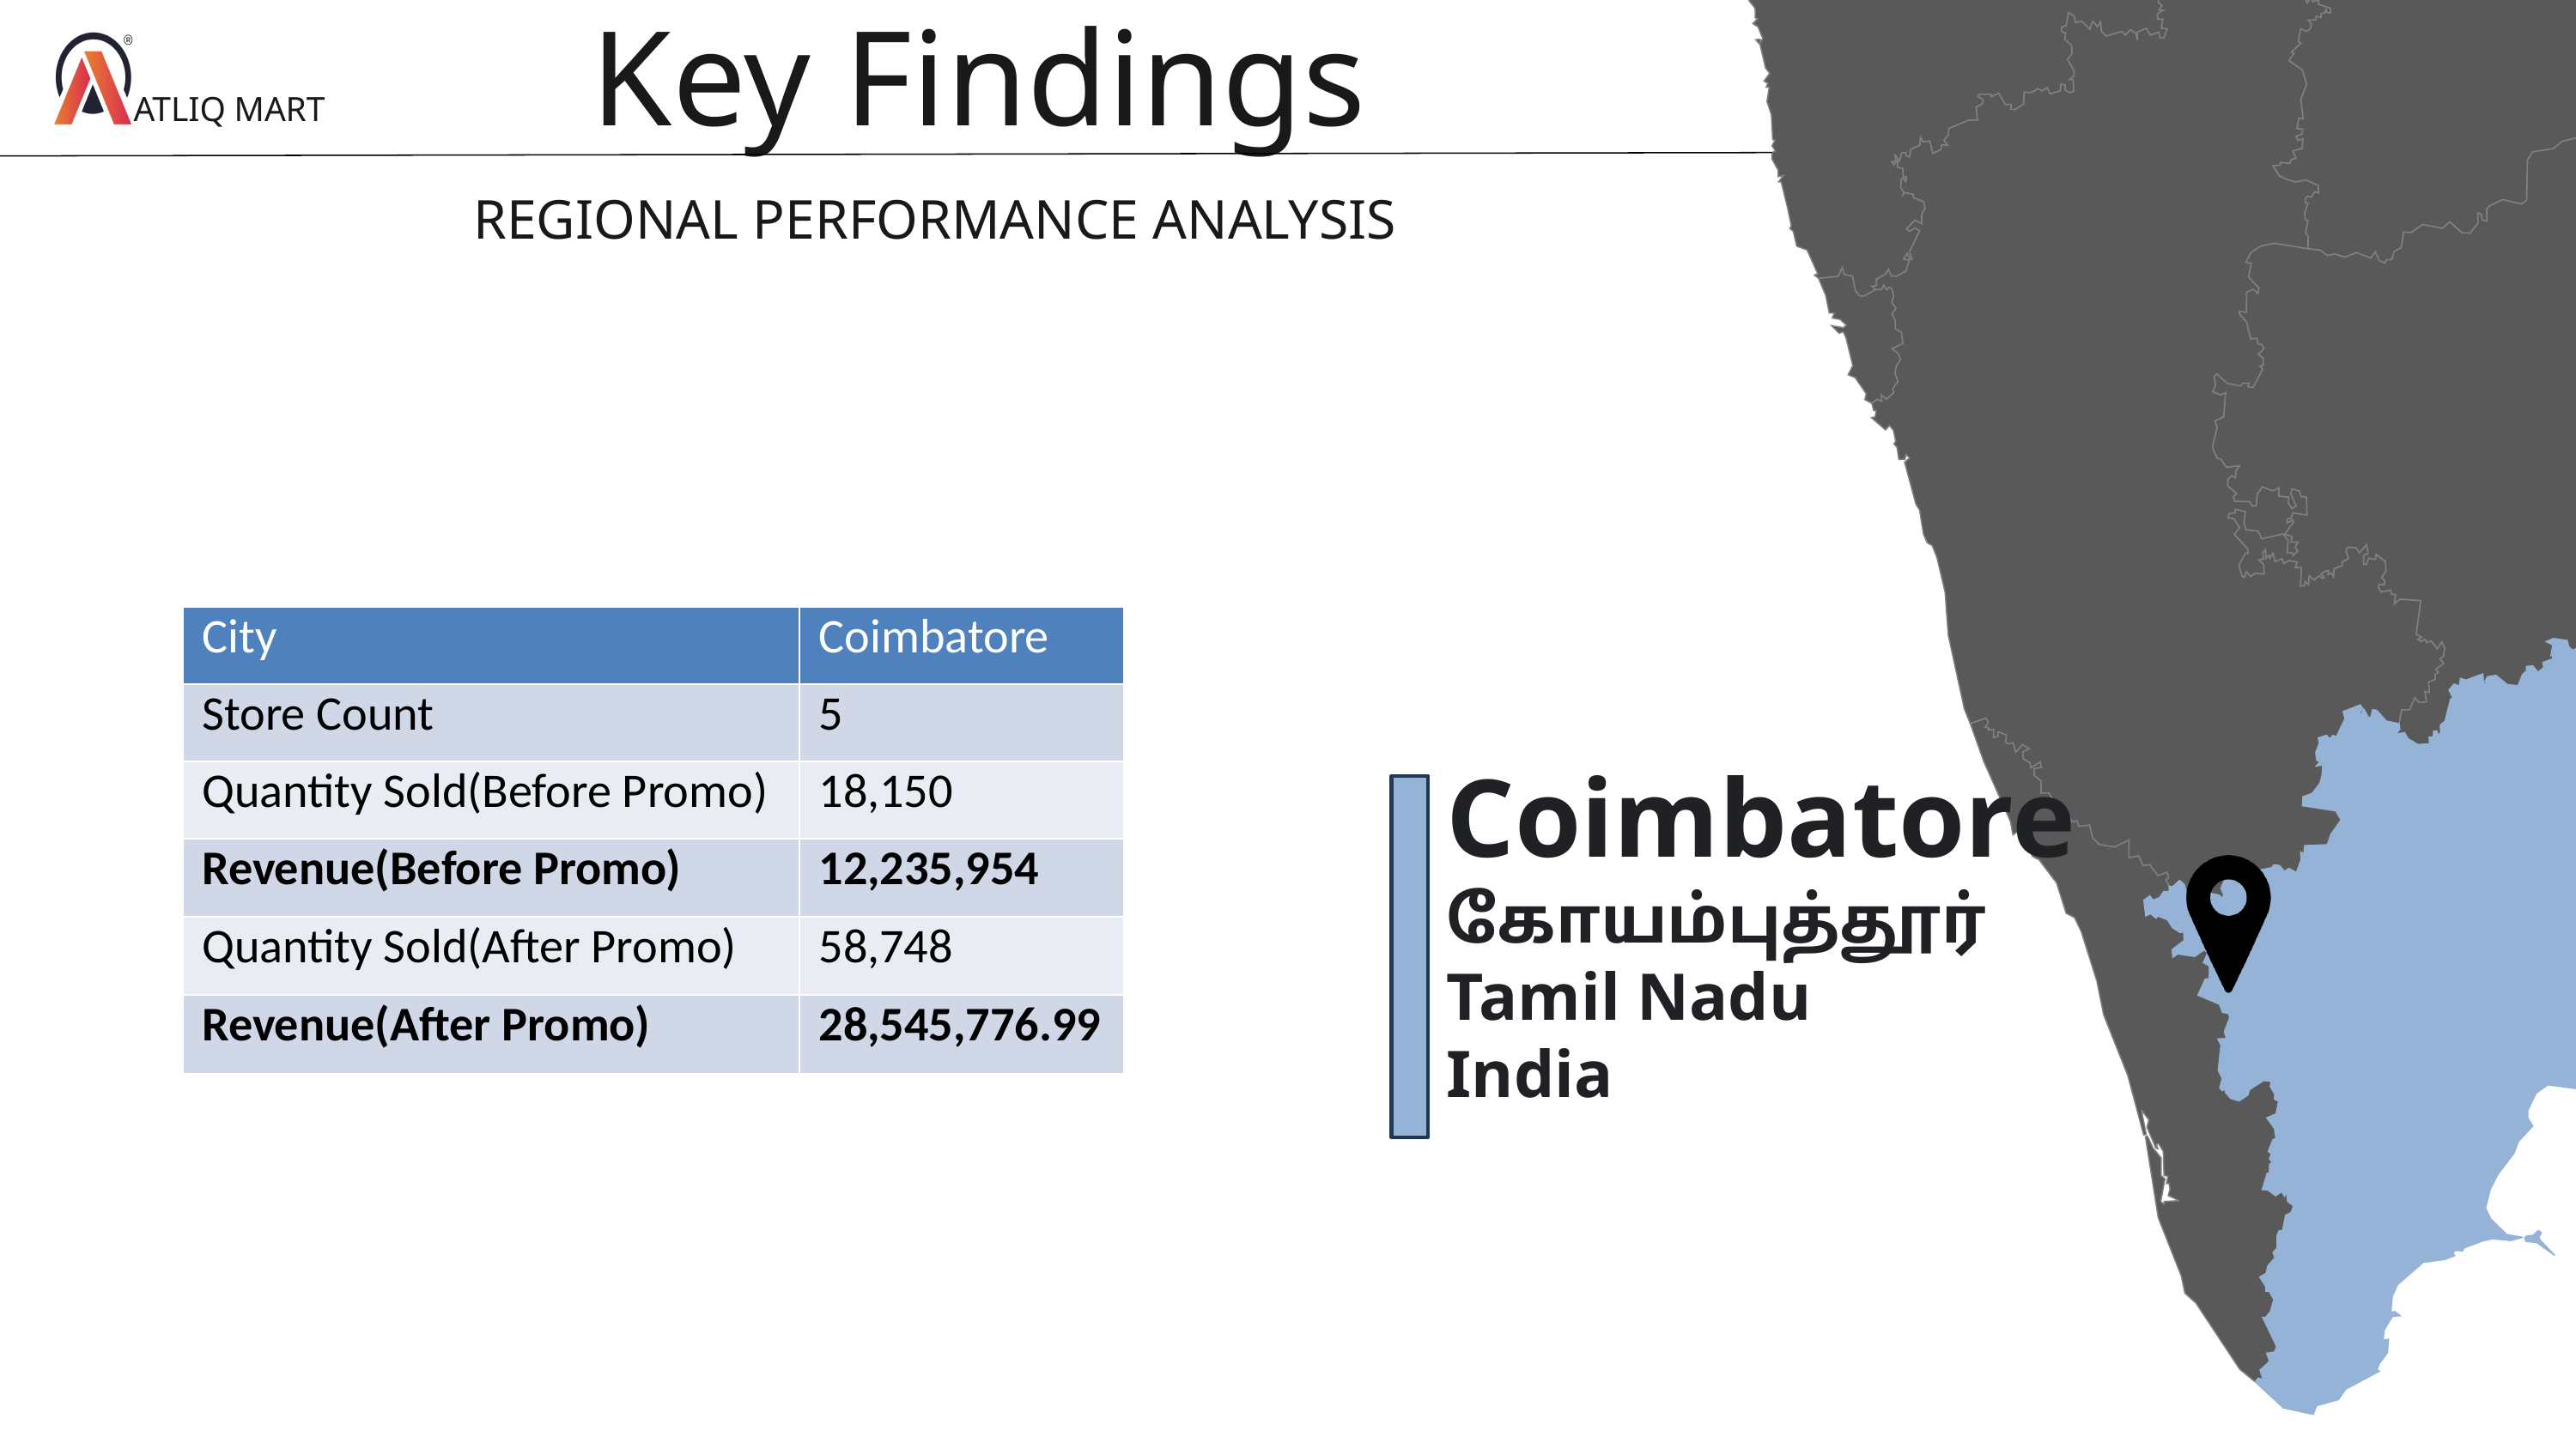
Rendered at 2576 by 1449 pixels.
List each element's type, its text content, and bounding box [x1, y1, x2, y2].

table_cell Revenue(After Promo) [184, 996, 799, 1073]
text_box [0, 19, 1425, 152]
table_cell 28,545,776.99 [800, 996, 1109, 1073]
picture [2131, 826, 2326, 1021]
table_header City [184, 608, 799, 683]
table_cell 58,748 [800, 918, 1109, 994]
table_cell 12,235,954 [800, 840, 1109, 916]
table_cell Quantity Sold(After Promo) [184, 918, 799, 994]
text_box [0, 152, 1773, 156]
table_cell Store Count [184, 685, 799, 761]
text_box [1115, 0, 2576, 1416]
table_cell Quantity Sold(Before Promo) [184, 762, 799, 838]
table_cell 18,150 [800, 762, 1109, 838]
text_box REGIONAL PERFORMANCE ANALYSIS [346, 180, 1109, 251]
table_cell 5 [800, 685, 1109, 761]
table_header Coimbatore [800, 608, 1109, 683]
table_cell Revenue(Before Promo) [184, 840, 799, 916]
